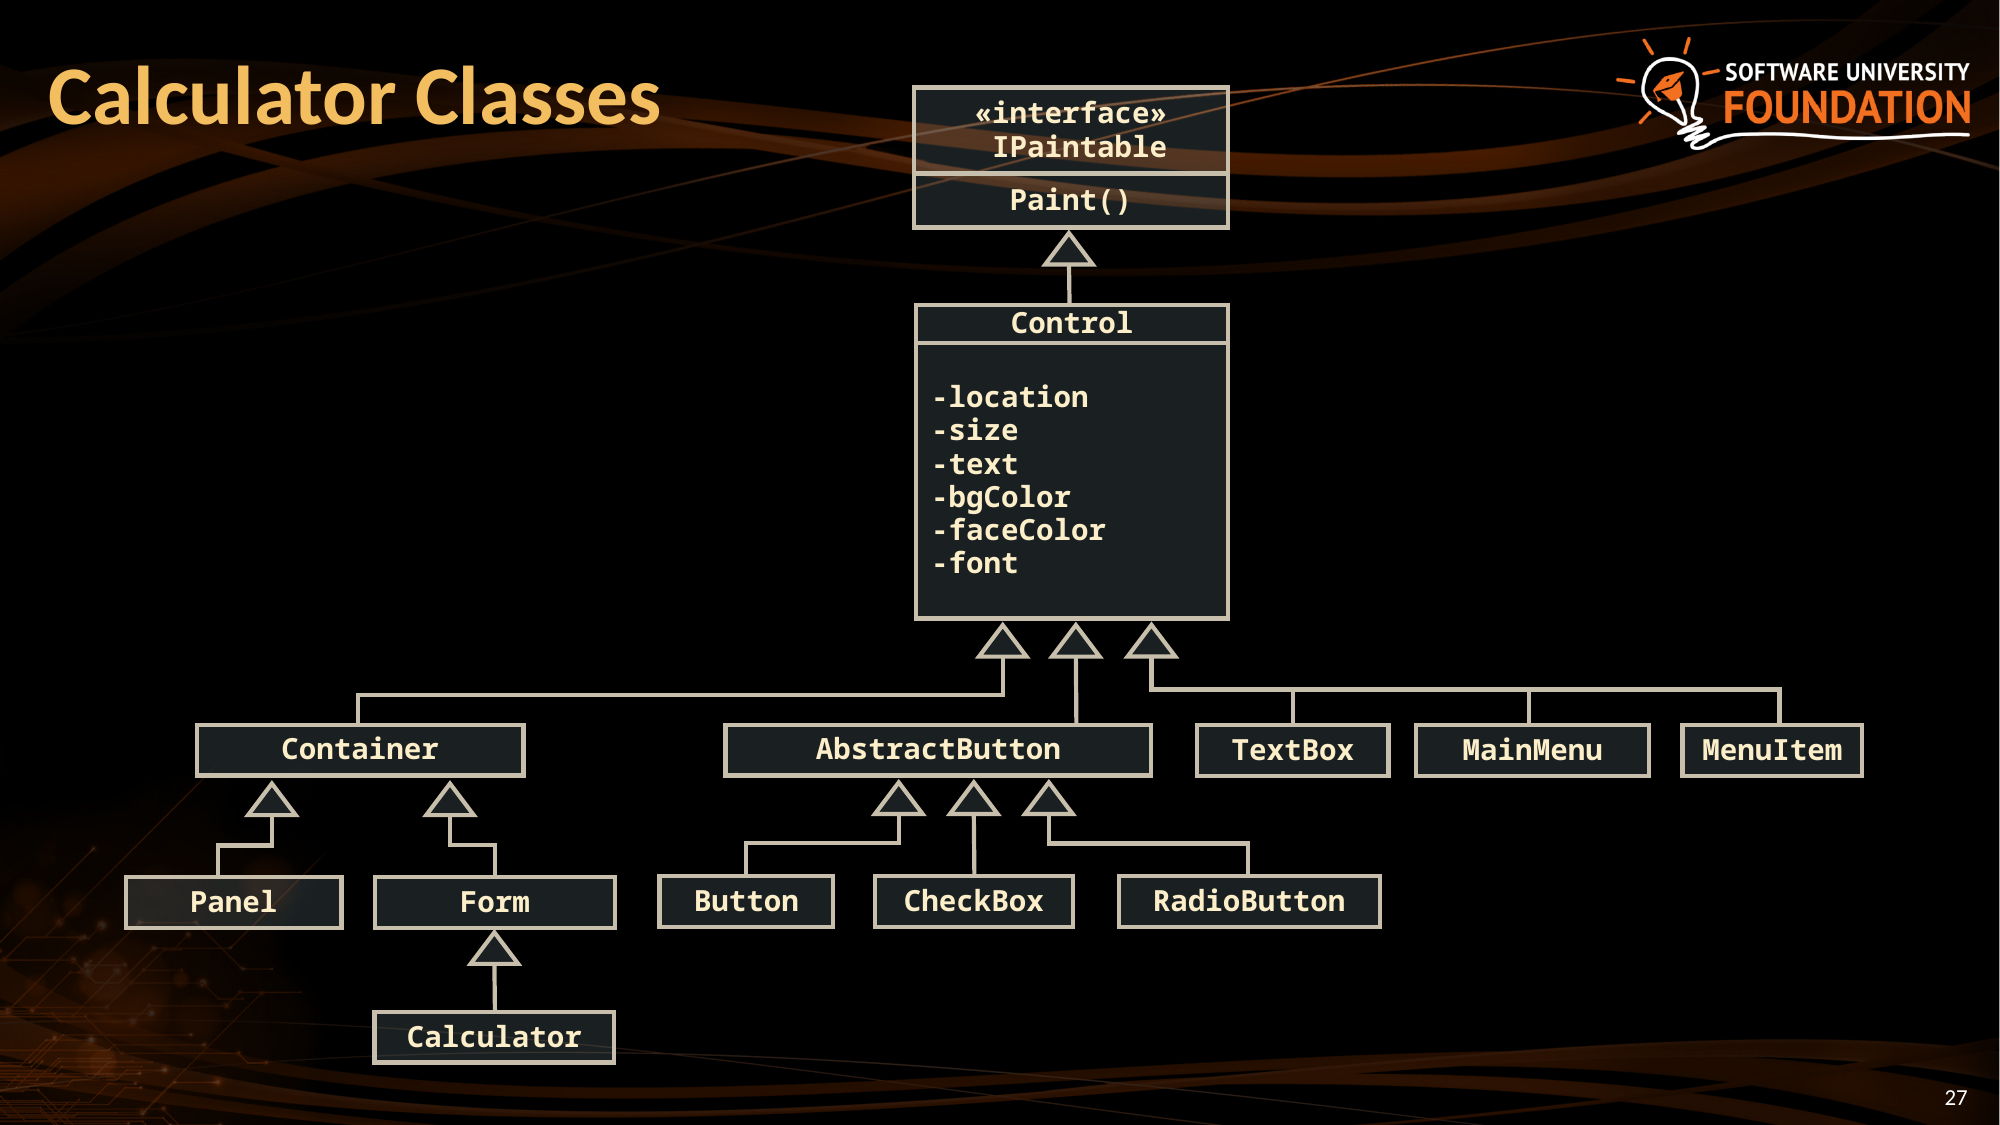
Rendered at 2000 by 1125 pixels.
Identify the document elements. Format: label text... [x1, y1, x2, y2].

text_box 27 [1882, 1074, 1983, 1113]
title Calculator Classes [30, 6, 1602, 189]
picture [0, 0, 2000, 1125]
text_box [126, 87, 1863, 1063]
